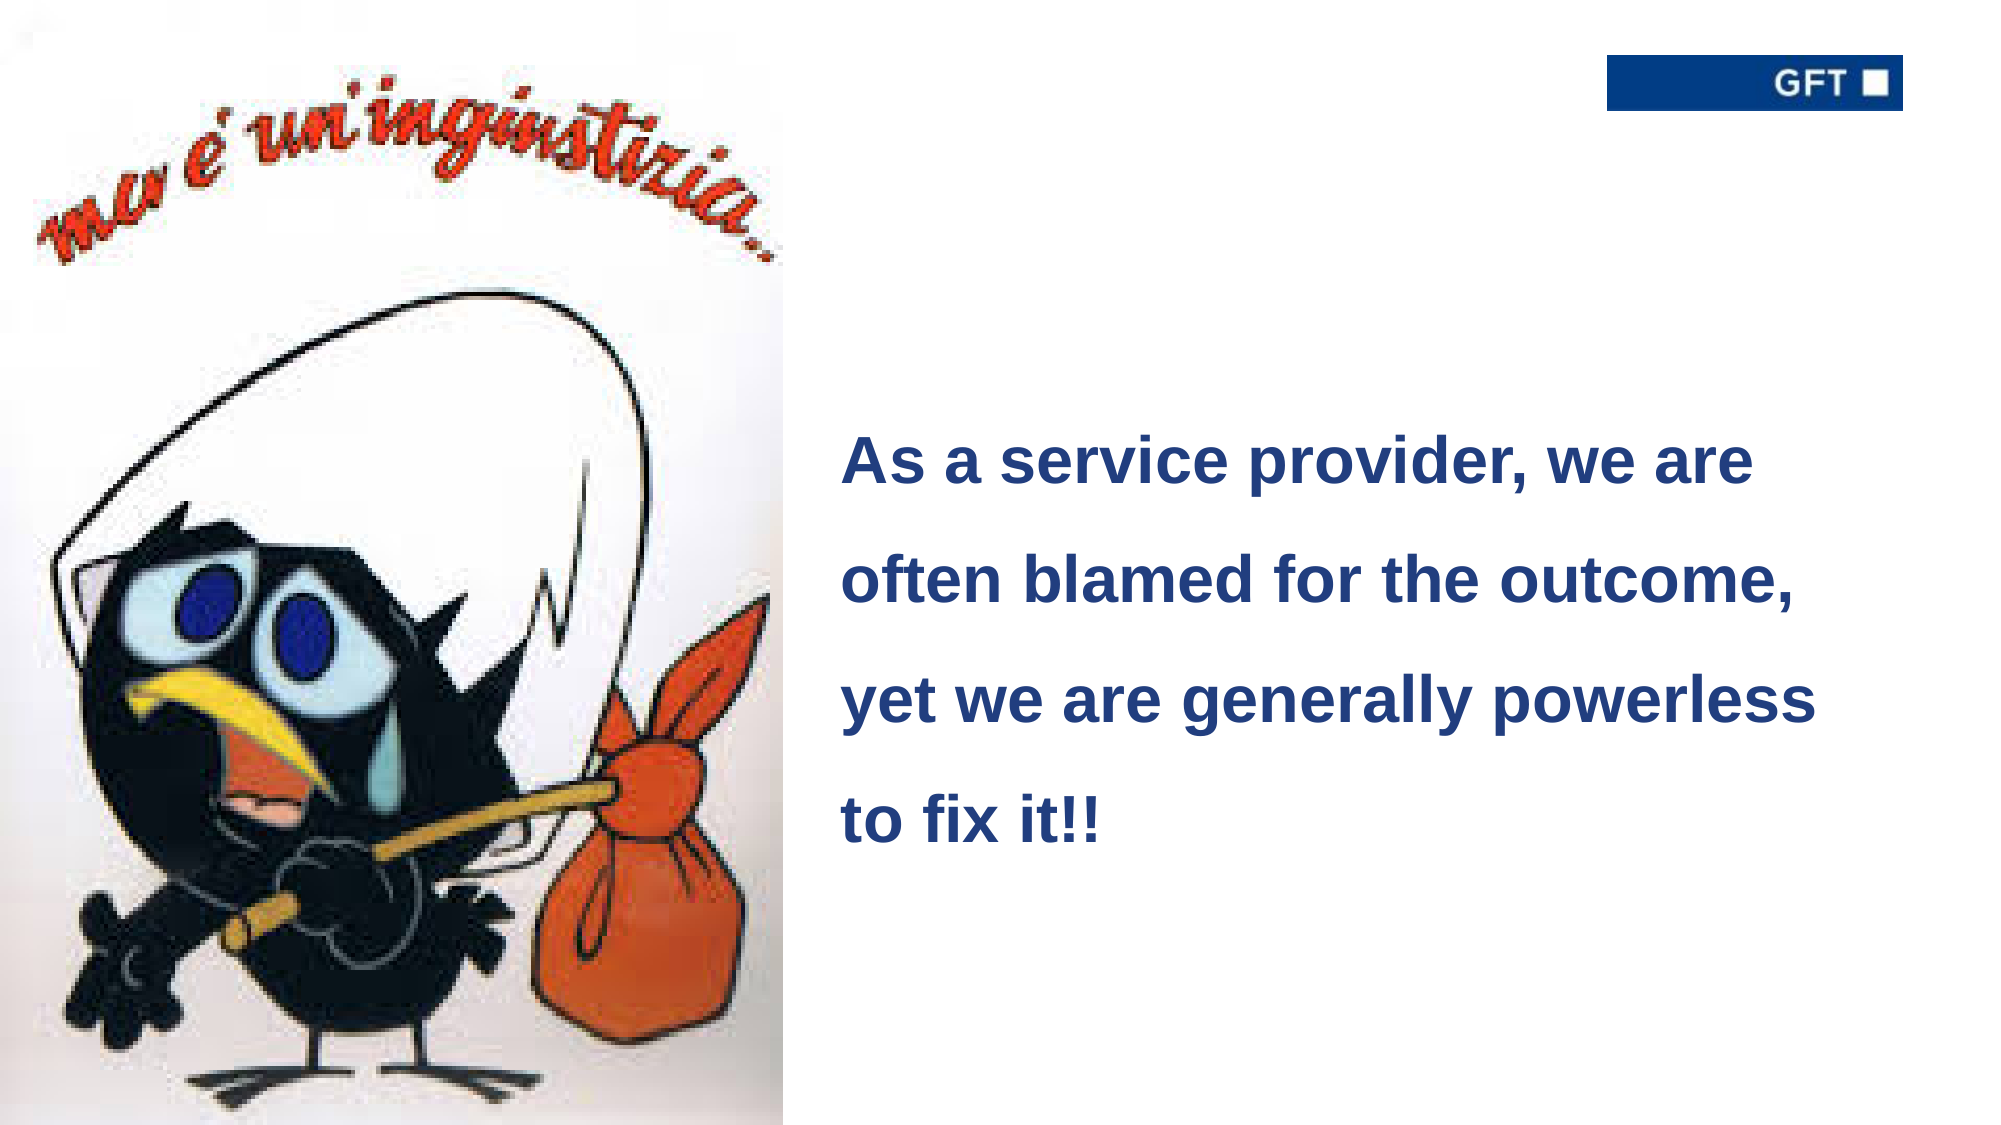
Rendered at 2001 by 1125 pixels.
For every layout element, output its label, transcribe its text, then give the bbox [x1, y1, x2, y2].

picture [1607, 55, 1903, 111]
picture [0, 0, 783, 1125]
text_box As a service provider, we are often blamed for the outcome, yet we are generally powerless to fix it!! [826, 369, 1905, 878]
